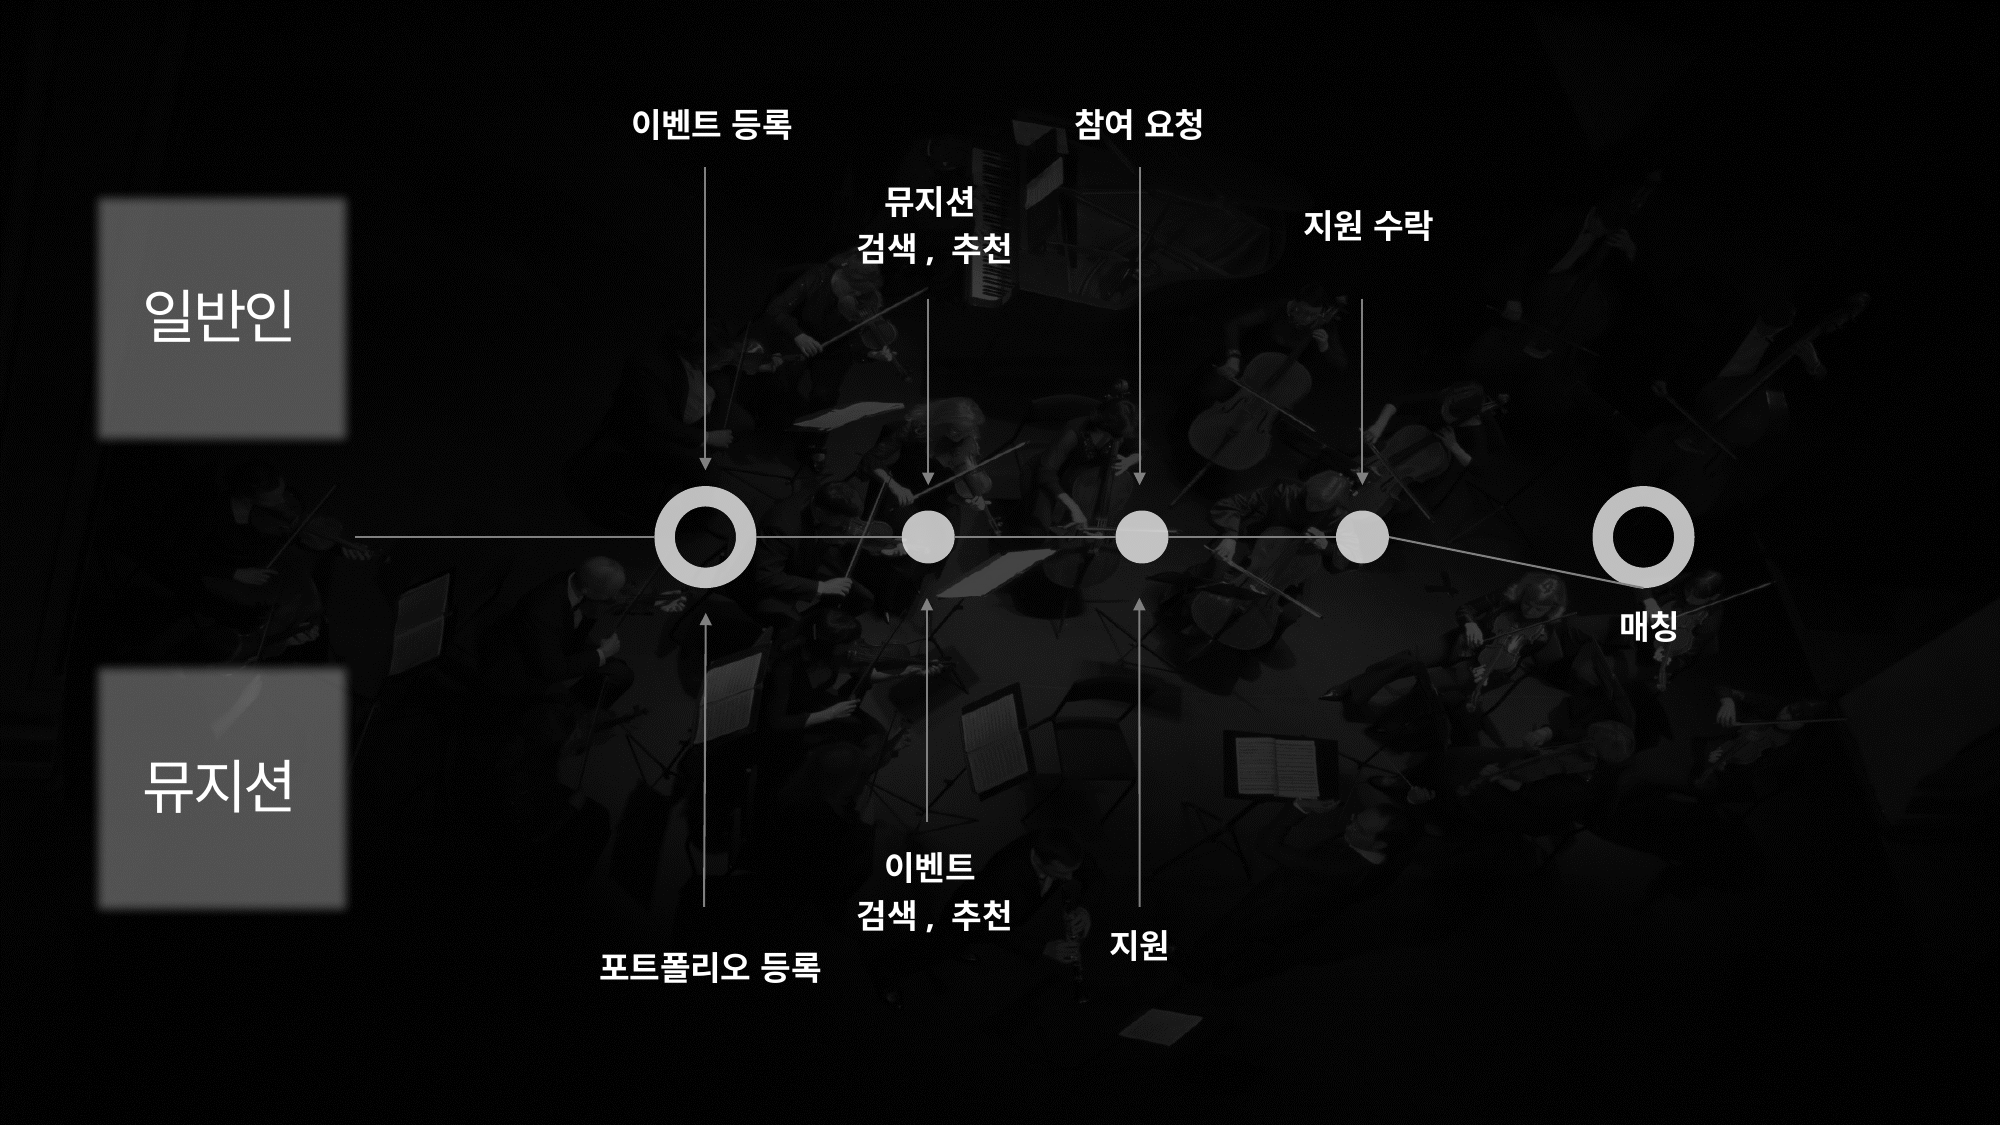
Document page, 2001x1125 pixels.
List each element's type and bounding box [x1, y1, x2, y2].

text_box [88, 188, 356, 449]
picture [0, 0, 2000, 1125]
text_box [88, 658, 356, 919]
